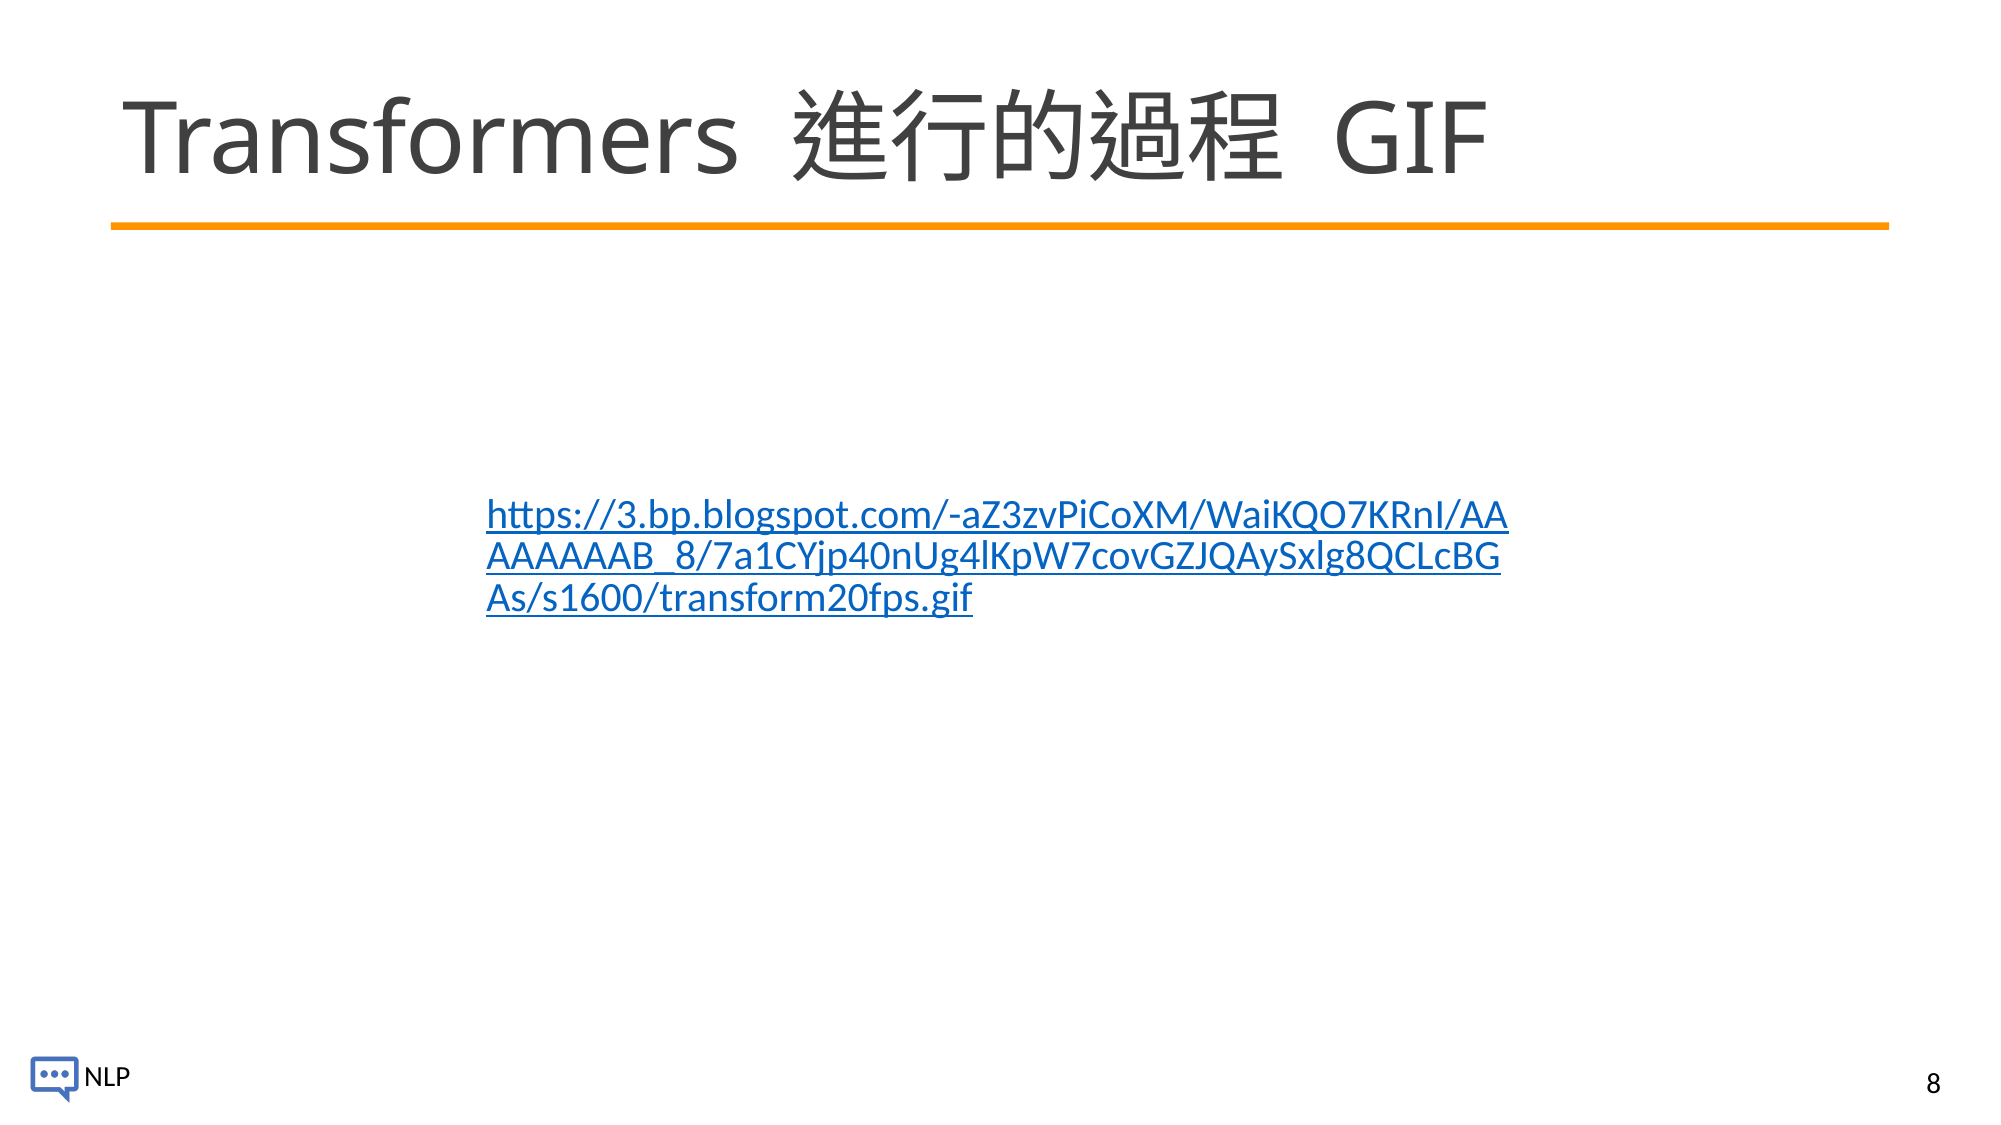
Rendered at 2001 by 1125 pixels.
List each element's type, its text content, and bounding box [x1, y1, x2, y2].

text_box https://3.bp.blogspot.com/-aZ3zvPiCoXM/WaiKQO7KRnI/AAAAAAAAB_8/7a1CYjp40nUg4lKpW7covGZJQAySxlg8QCLcBGAs/s1600/transform20fps.gif [471, 479, 1529, 594]
title Transformers 進行的過程 GIF [107, 58, 1899, 228]
picture [23, 1047, 86, 1110]
slide_number 8 [1740, 1052, 1957, 1113]
